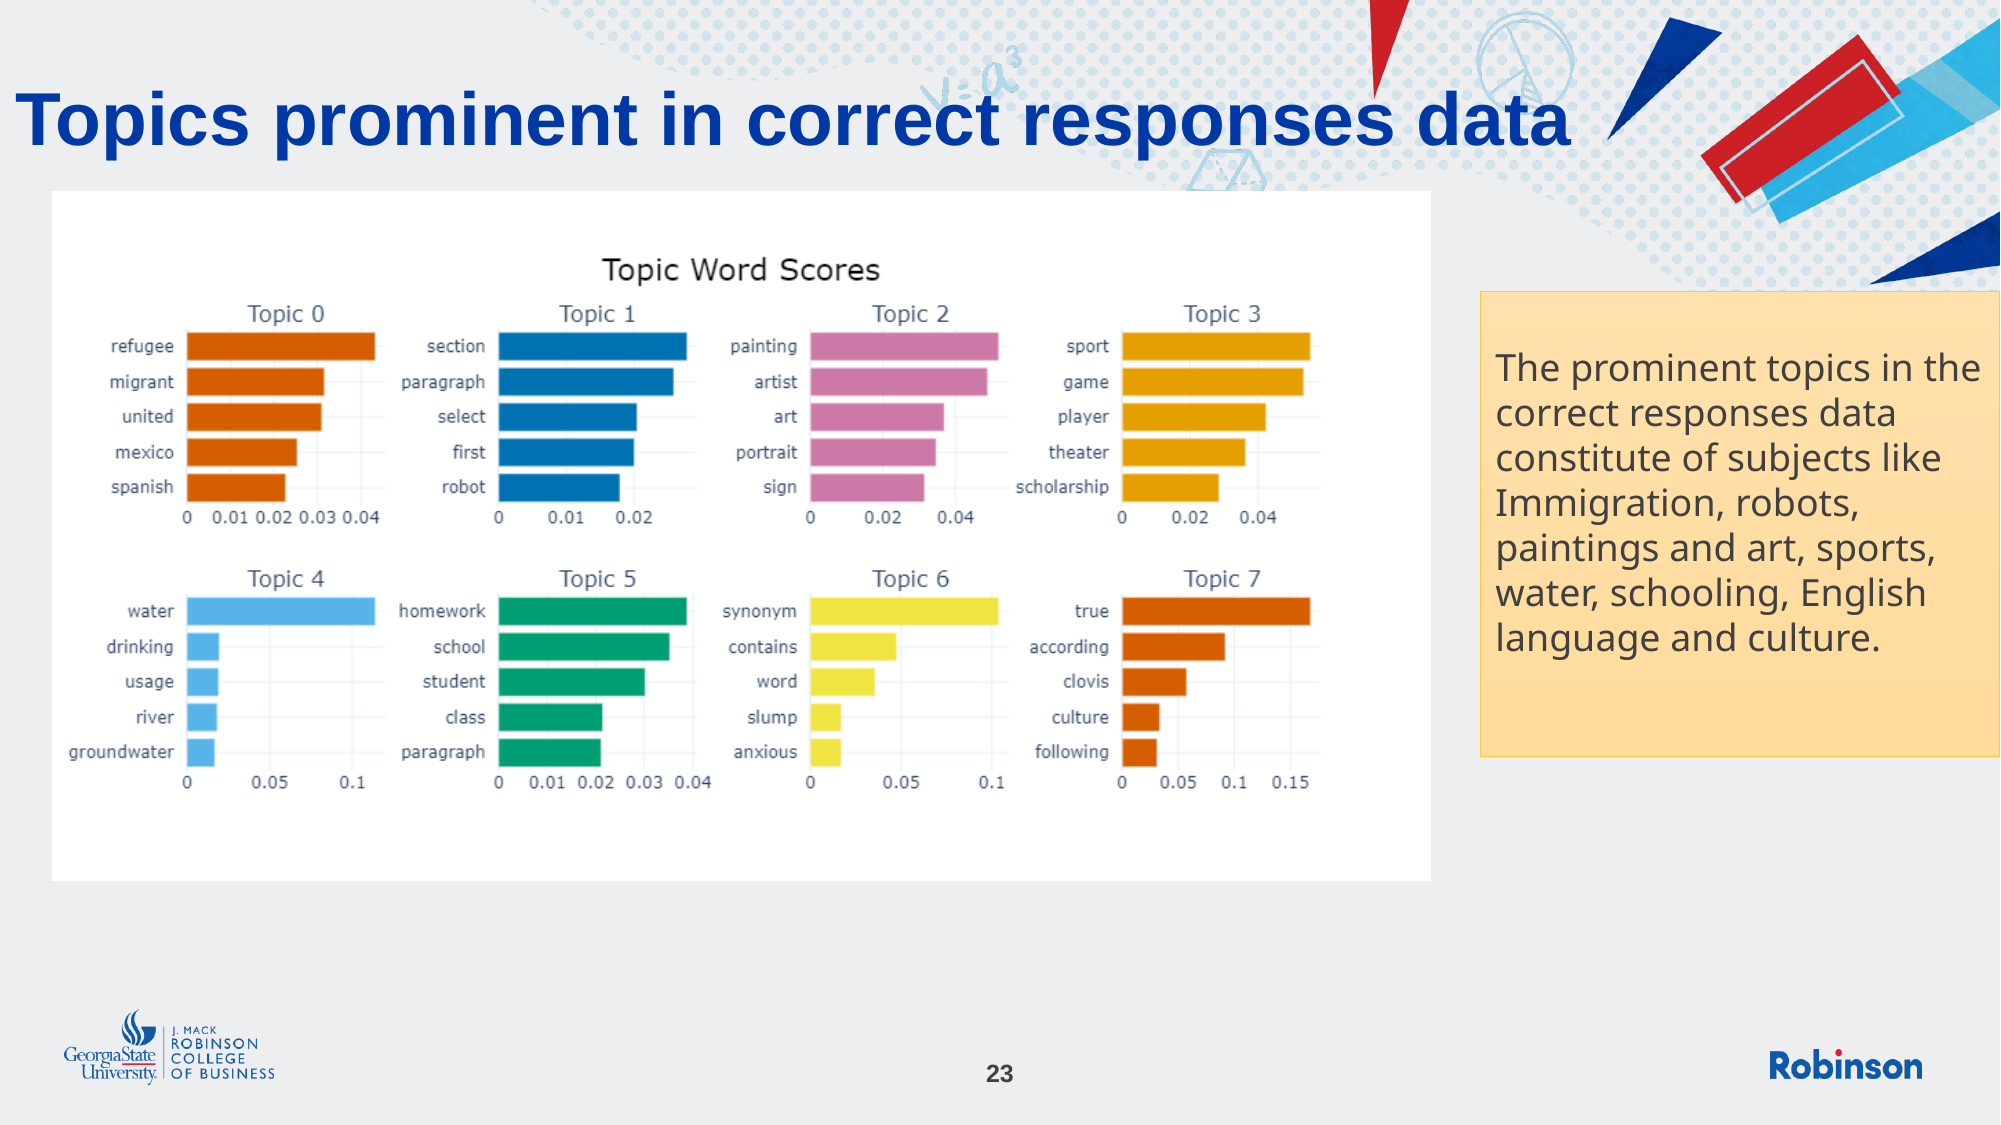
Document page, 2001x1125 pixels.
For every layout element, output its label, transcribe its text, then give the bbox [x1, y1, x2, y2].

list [52, 191, 1431, 881]
title Topics prominent in correct responses data [15, 79, 1633, 162]
text_box The prominent topics in the correct responses data constitute of subjects like Immigration, robots, paintings and art, sports, water, schooling, English language and culture. [1480, 291, 2000, 757]
picture [0, 0, 2000, 1125]
slide_number 23 [774, 1042, 1225, 1103]
